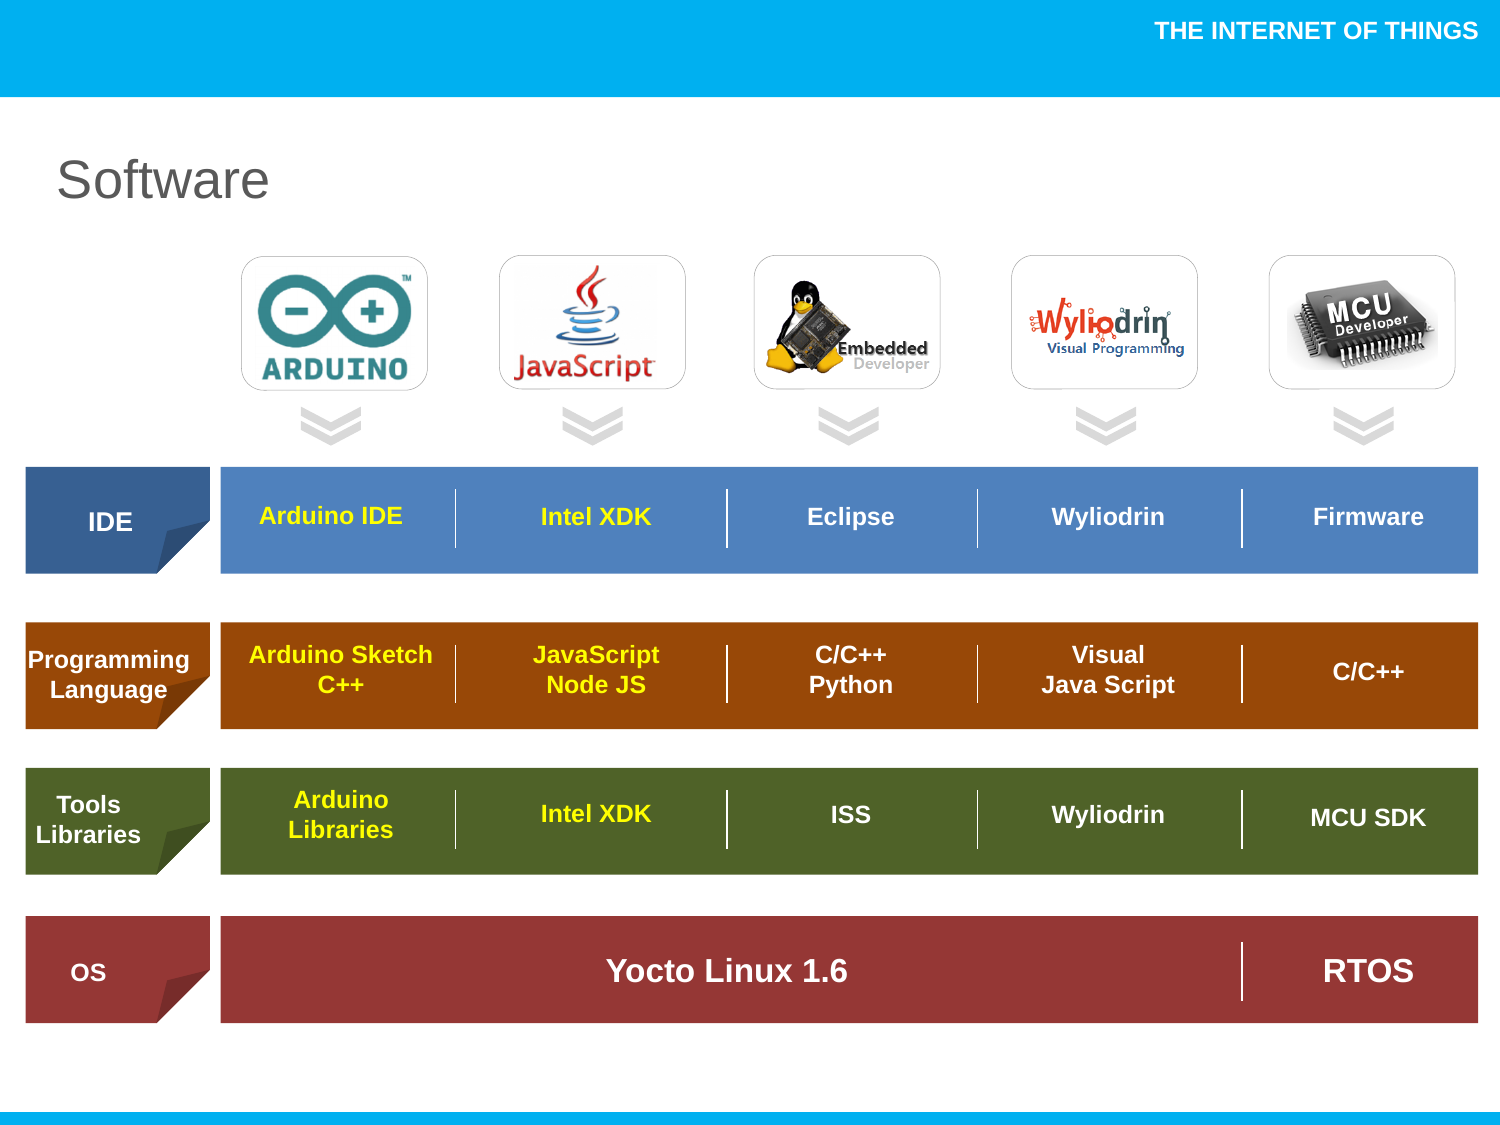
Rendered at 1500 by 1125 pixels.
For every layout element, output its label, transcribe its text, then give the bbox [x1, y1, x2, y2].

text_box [300, 406, 362, 446]
text_box [752, 253, 943, 377]
picture [1020, 288, 1189, 362]
picture [758, 271, 936, 379]
text_box [23, 914, 212, 1026]
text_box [1333, 406, 1394, 446]
text_box Tools Libraries [20, 781, 157, 856]
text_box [562, 406, 623, 446]
text_box Wyliodrin [1015, 492, 1202, 538]
text_box Programming Language [12, 635, 206, 711]
text_box Yocto Linux 1.6 [590, 942, 864, 997]
text_box C/C++ Python [758, 631, 944, 706]
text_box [1075, 406, 1137, 446]
text_box [23, 711, 178, 732]
text_box Arduino Libraries [273, 776, 409, 852]
text_box Arduino Sketch C++ [233, 631, 449, 706]
text_box [23, 464, 212, 576]
text_box [764, 388, 930, 392]
text_box [218, 914, 1480, 1025]
text_box ISS [758, 791, 944, 837]
text_box Intel XDK [503, 492, 690, 538]
picture [514, 262, 661, 383]
text_box [23, 765, 212, 877]
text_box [818, 406, 879, 446]
text_box JavaScript Node JS [503, 631, 690, 706]
text_box IDE [73, 496, 148, 544]
text_box RTOS [1275, 942, 1462, 997]
text_box C/C++ [1275, 648, 1462, 693]
text_box [218, 620, 1480, 731]
text_box Firmware [1275, 492, 1462, 538]
text_box [23, 620, 212, 683]
text_box [218, 465, 1480, 576]
text_box Visual Java Script [1015, 631, 1202, 706]
text_box Arduino IDE [243, 491, 418, 537]
text_box OS [55, 949, 122, 994]
text_box MCU SDK [1275, 793, 1462, 839]
picture [1286, 274, 1438, 371]
text_box [497, 253, 688, 392]
text_box [1009, 253, 1200, 392]
text_box Eclipse [758, 492, 944, 538]
text_box Software [42, 137, 287, 217]
text_box Intel XDK [503, 790, 690, 835]
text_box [241, 256, 428, 391]
text_box [1266, 253, 1458, 392]
text_box Wyliodrin [1015, 791, 1202, 837]
text_box [218, 766, 1480, 877]
